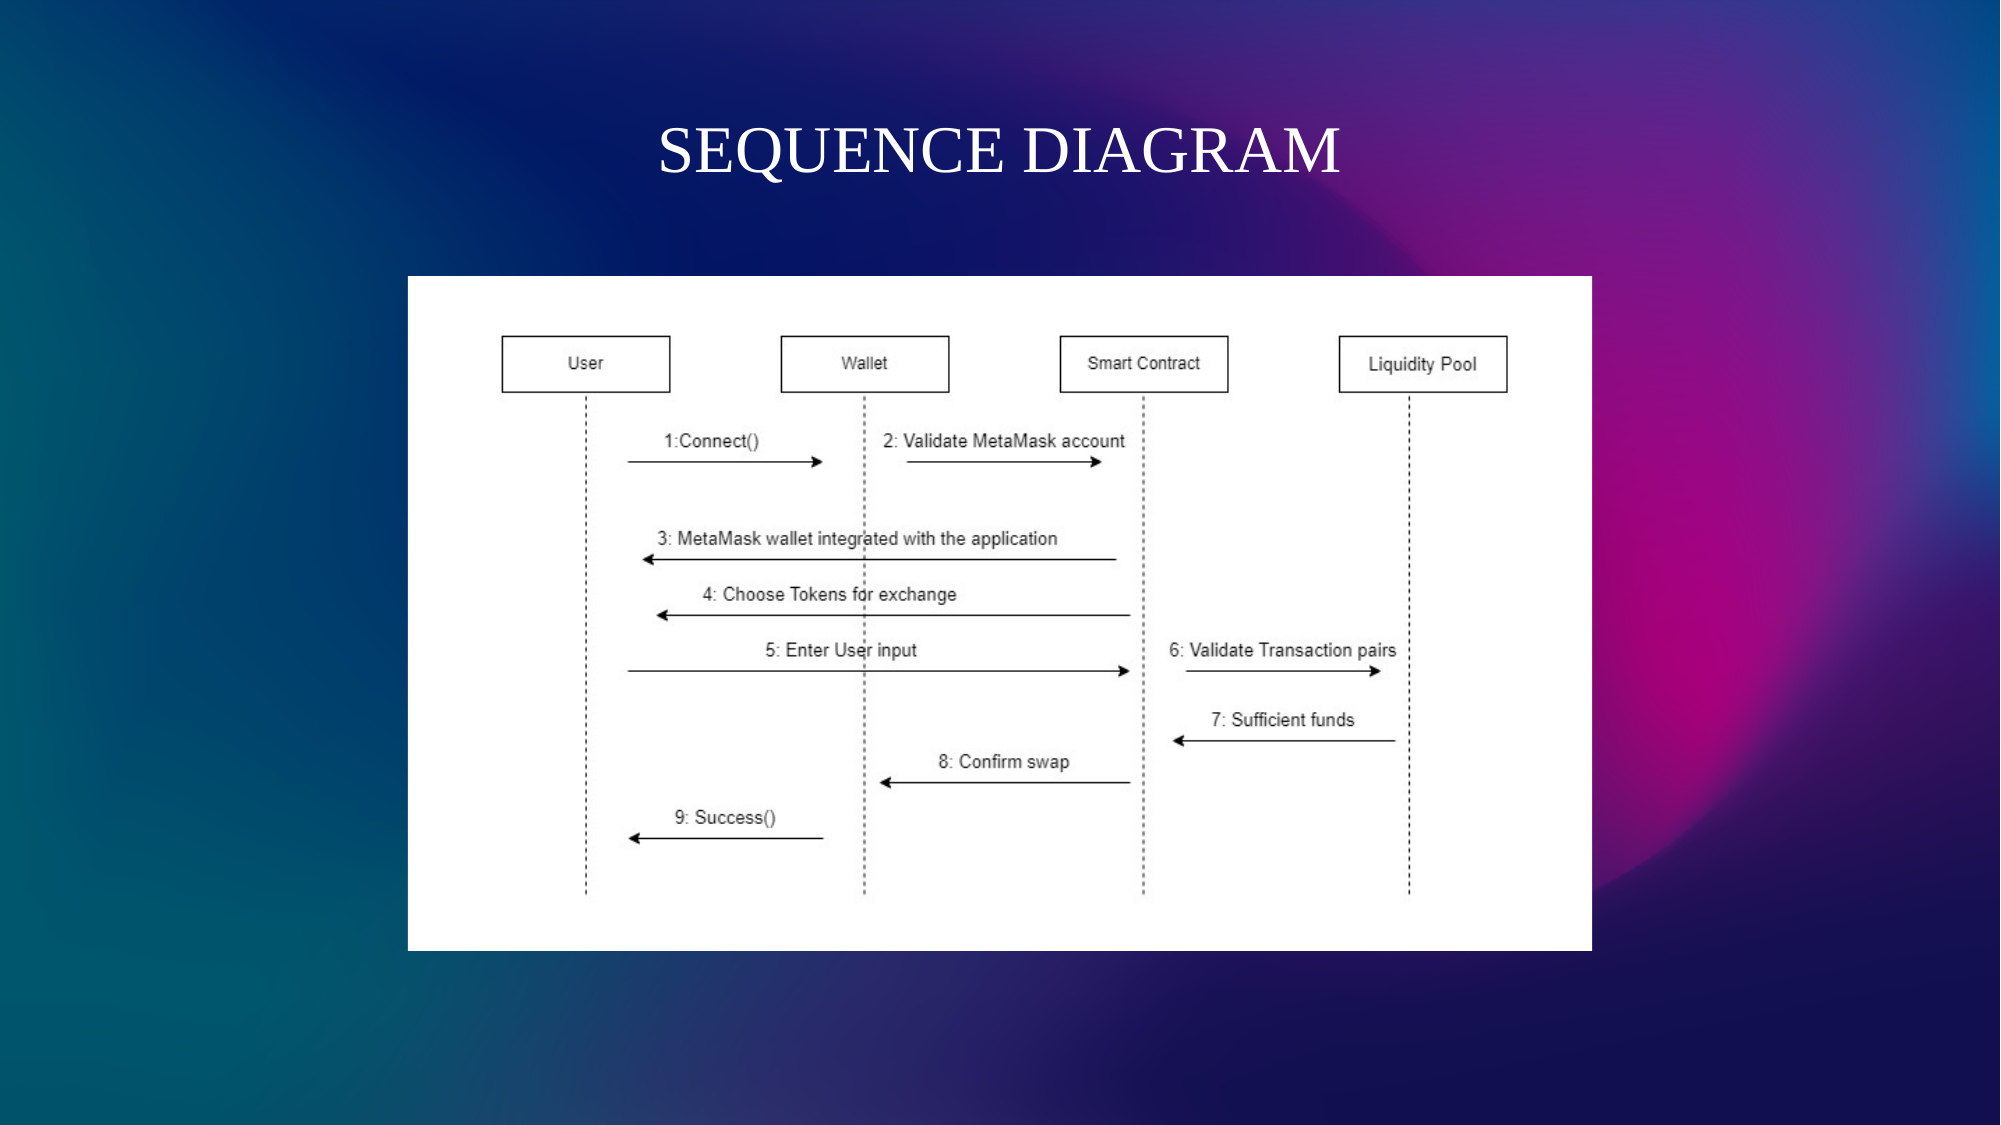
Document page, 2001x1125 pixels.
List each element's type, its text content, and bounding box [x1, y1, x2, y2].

text_box SEQUENCE DIAGRAM [500, 98, 1500, 194]
picture [0, 0, 2000, 1125]
